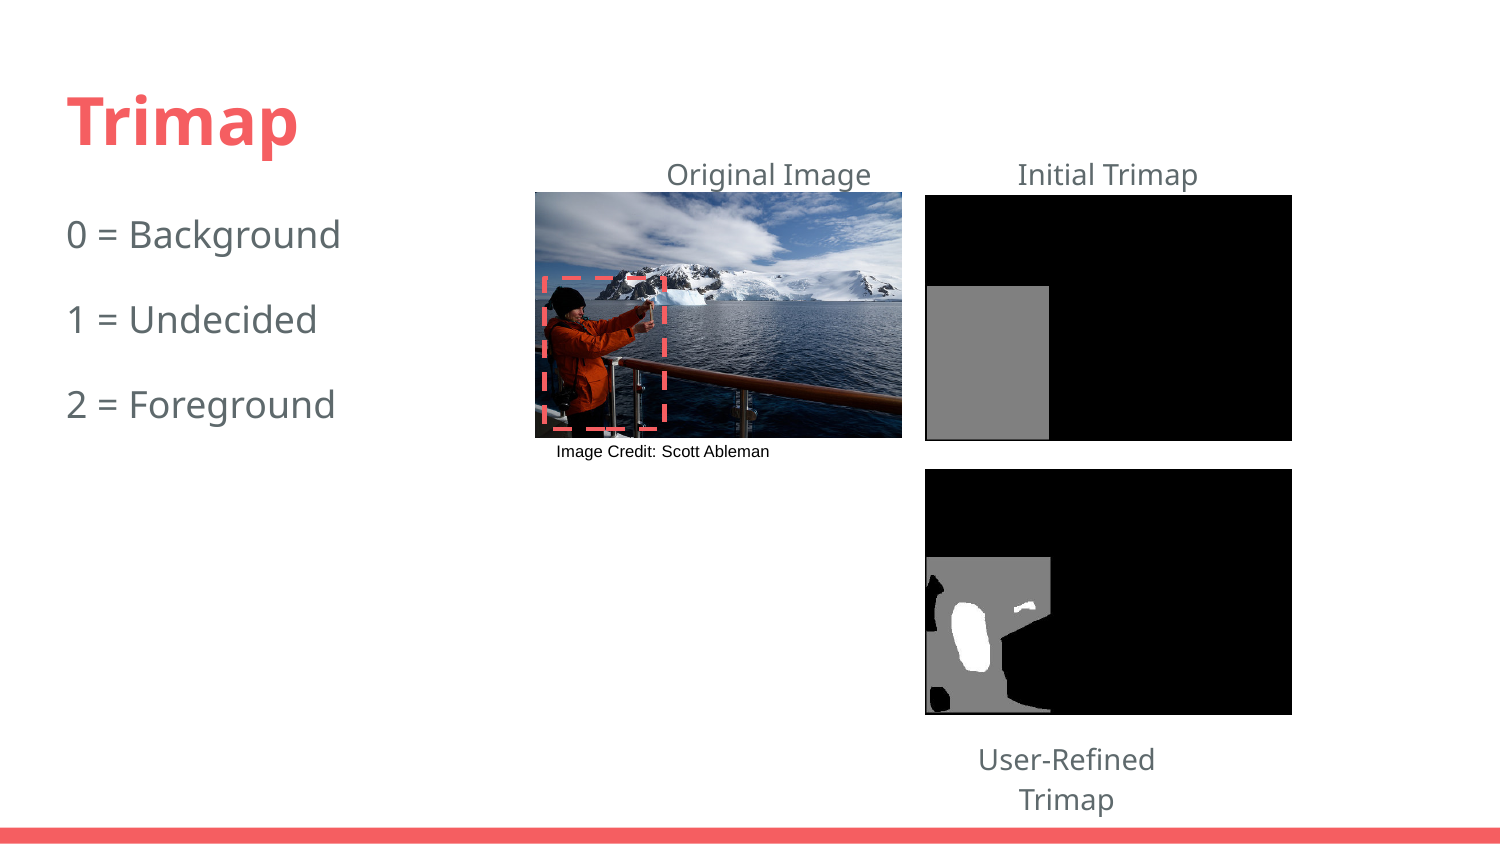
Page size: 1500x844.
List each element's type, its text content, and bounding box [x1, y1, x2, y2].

title Trimap [51, 64, 1449, 167]
picture [535, 192, 903, 438]
list 0 = Background 1 = Undecided 2 = Foreground [51, 189, 473, 430]
text_box Image Credit: Scott Ableman [541, 446, 896, 453]
text_box Original Image [636, 135, 902, 189]
text_box User-Refined Trimap [913, 720, 1221, 775]
picture [924, 195, 1292, 441]
picture [924, 469, 1292, 715]
text_box Initial Trimap [975, 135, 1242, 189]
